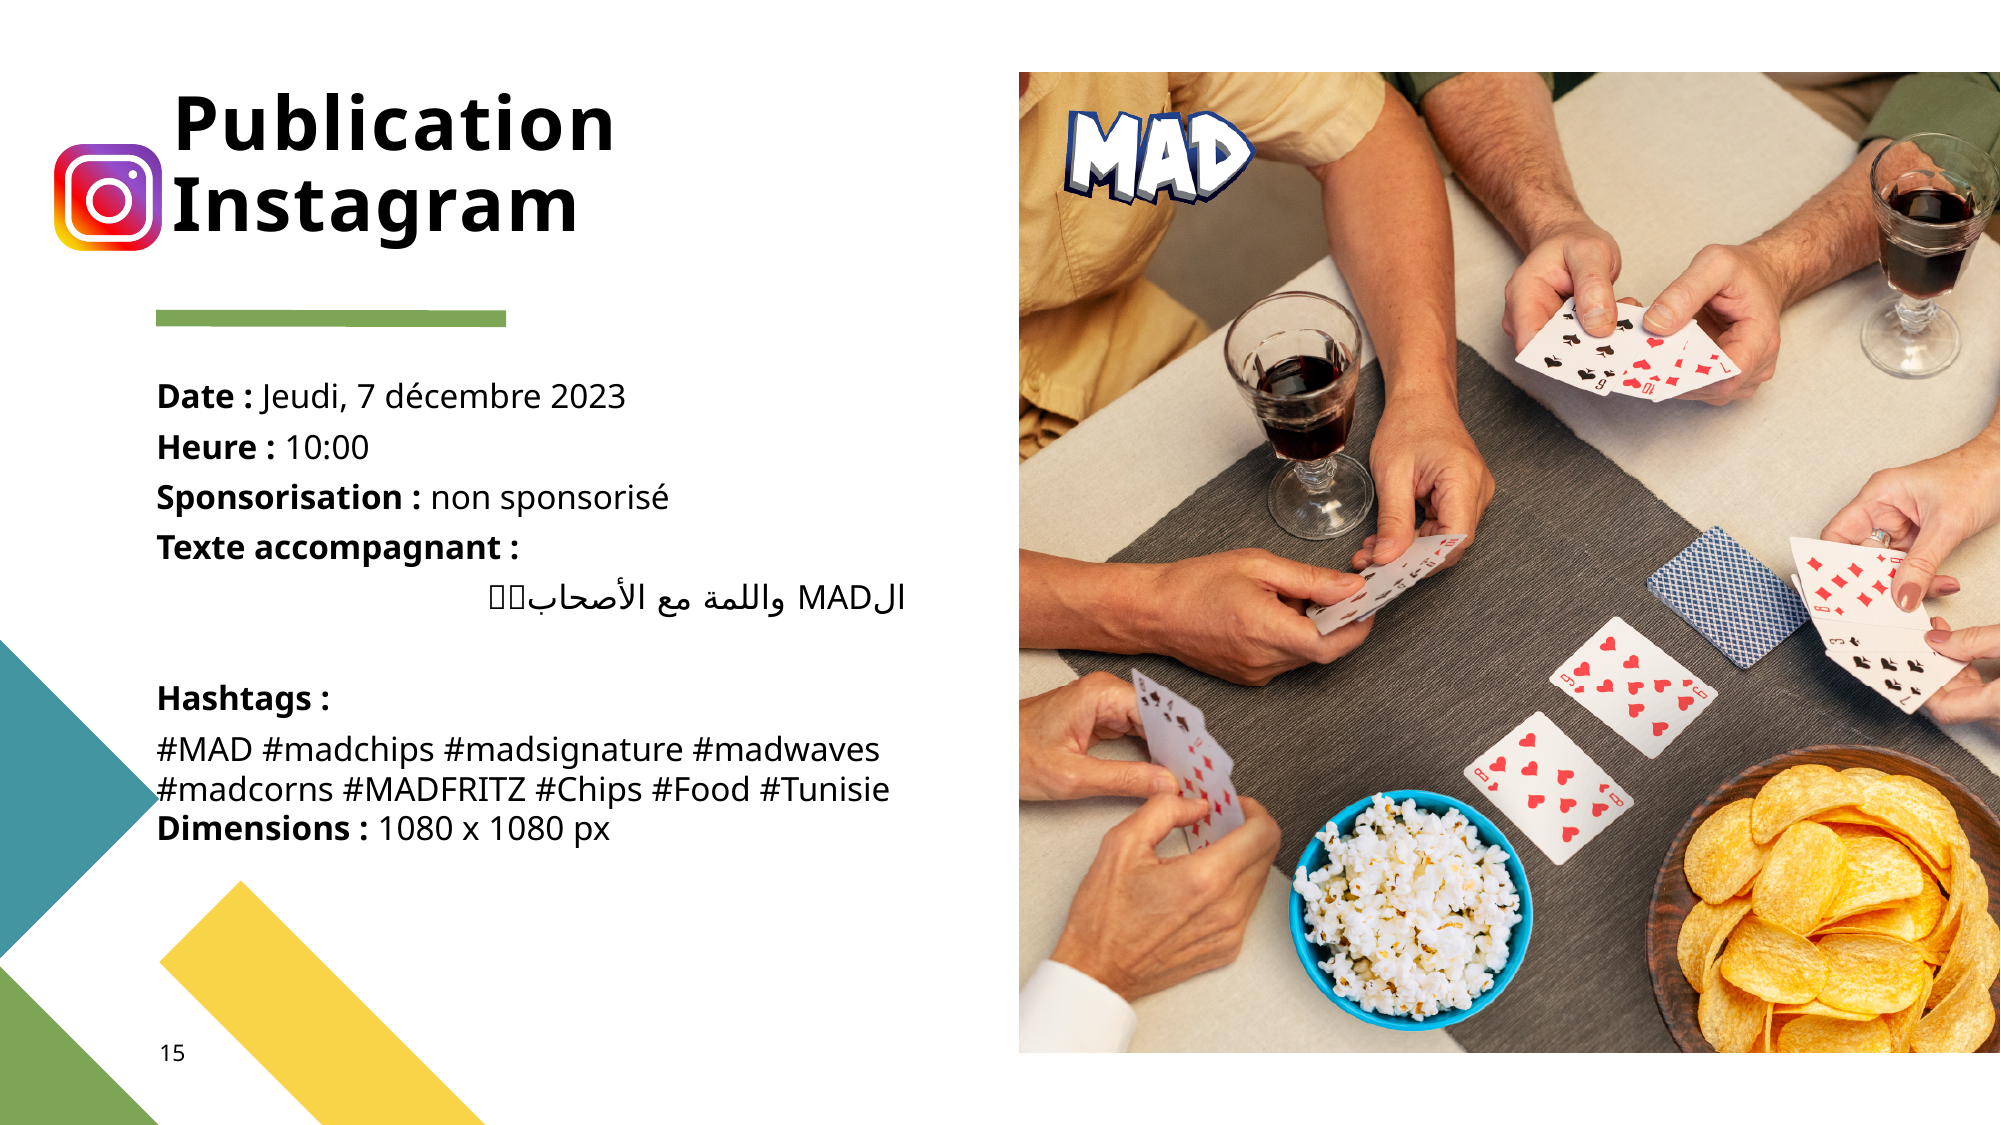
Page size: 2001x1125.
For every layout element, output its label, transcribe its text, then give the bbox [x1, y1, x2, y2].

picture [1019, 72, 2000, 1053]
picture [54, 144, 162, 251]
list Date : Jeudi, 7 décembre 2023 Heure : 10:00 Sponsorisation : non sponsorisé Texte accompagnant : 🤩🤗واللمة مع الأصحاب MADال Hashtags : #MAD #madchips #madsignature #madwaves #madcorns #MADFRITZ #Chips #Food #Tunisie Dimensions : 1080 x 1080 px [156, 375, 907, 835]
slide_number 15 [159, 1038, 246, 1080]
title Publication Instagram [172, 147, 954, 248]
